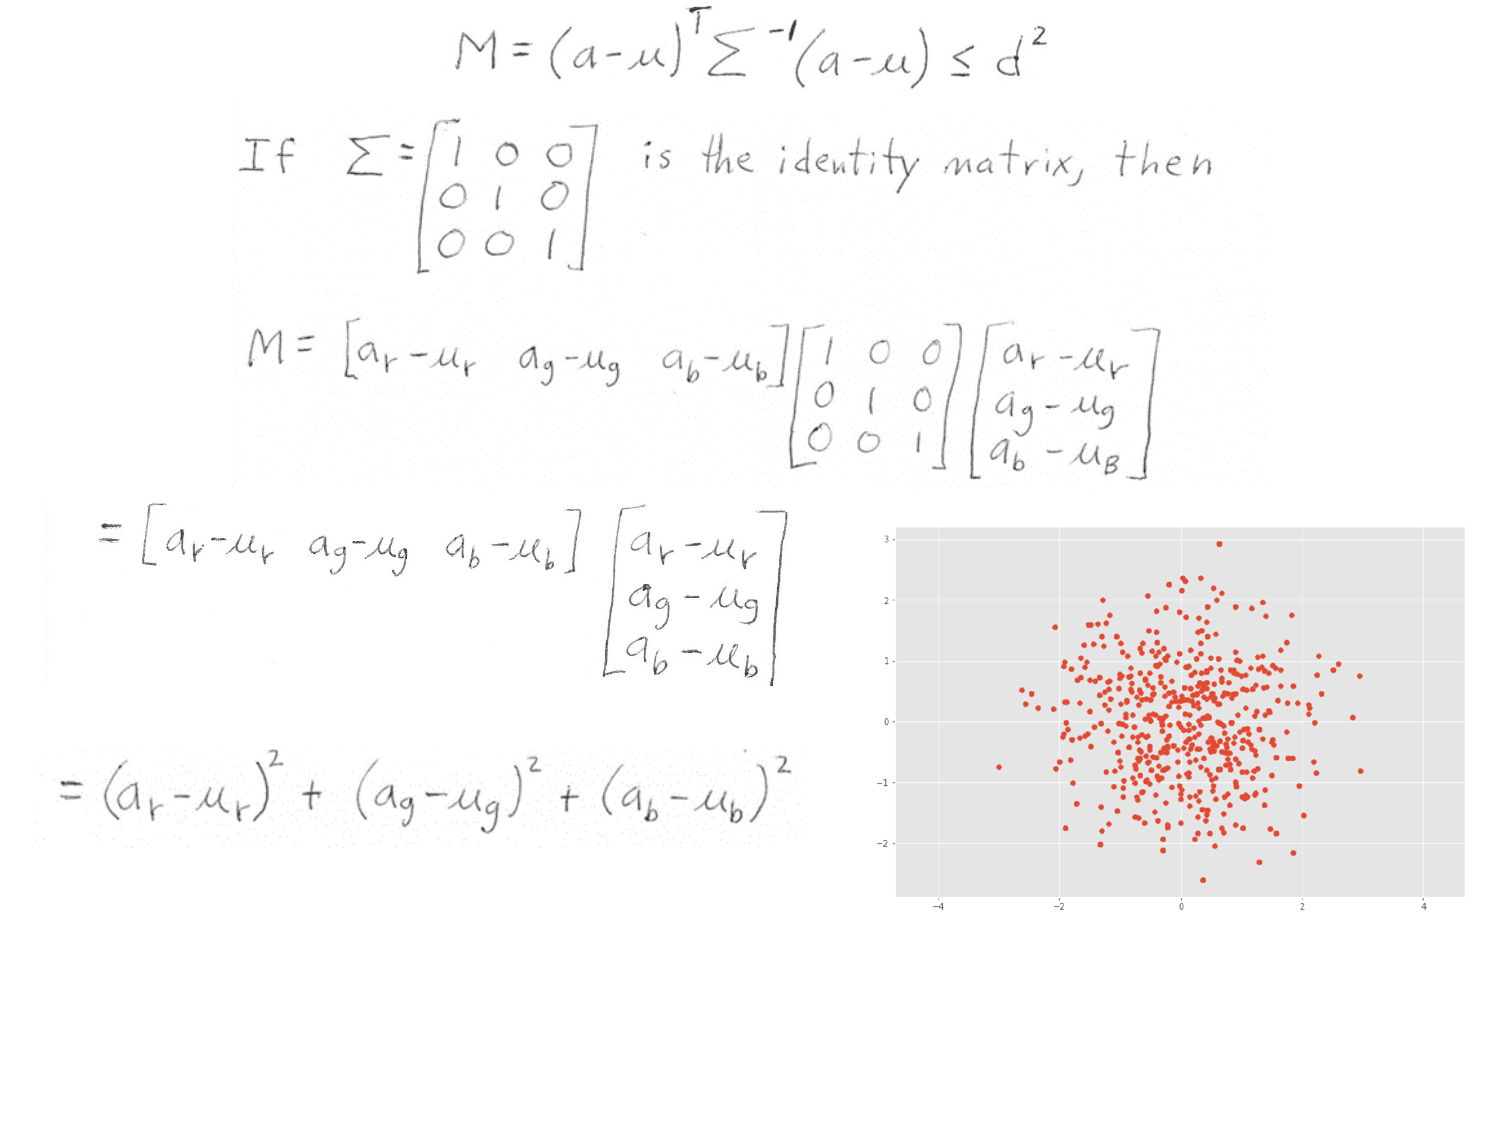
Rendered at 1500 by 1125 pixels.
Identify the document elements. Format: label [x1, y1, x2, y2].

picture [869, 524, 1467, 918]
picture [231, 0, 1269, 489]
picture [44, 494, 815, 687]
picture [29, 749, 807, 849]
